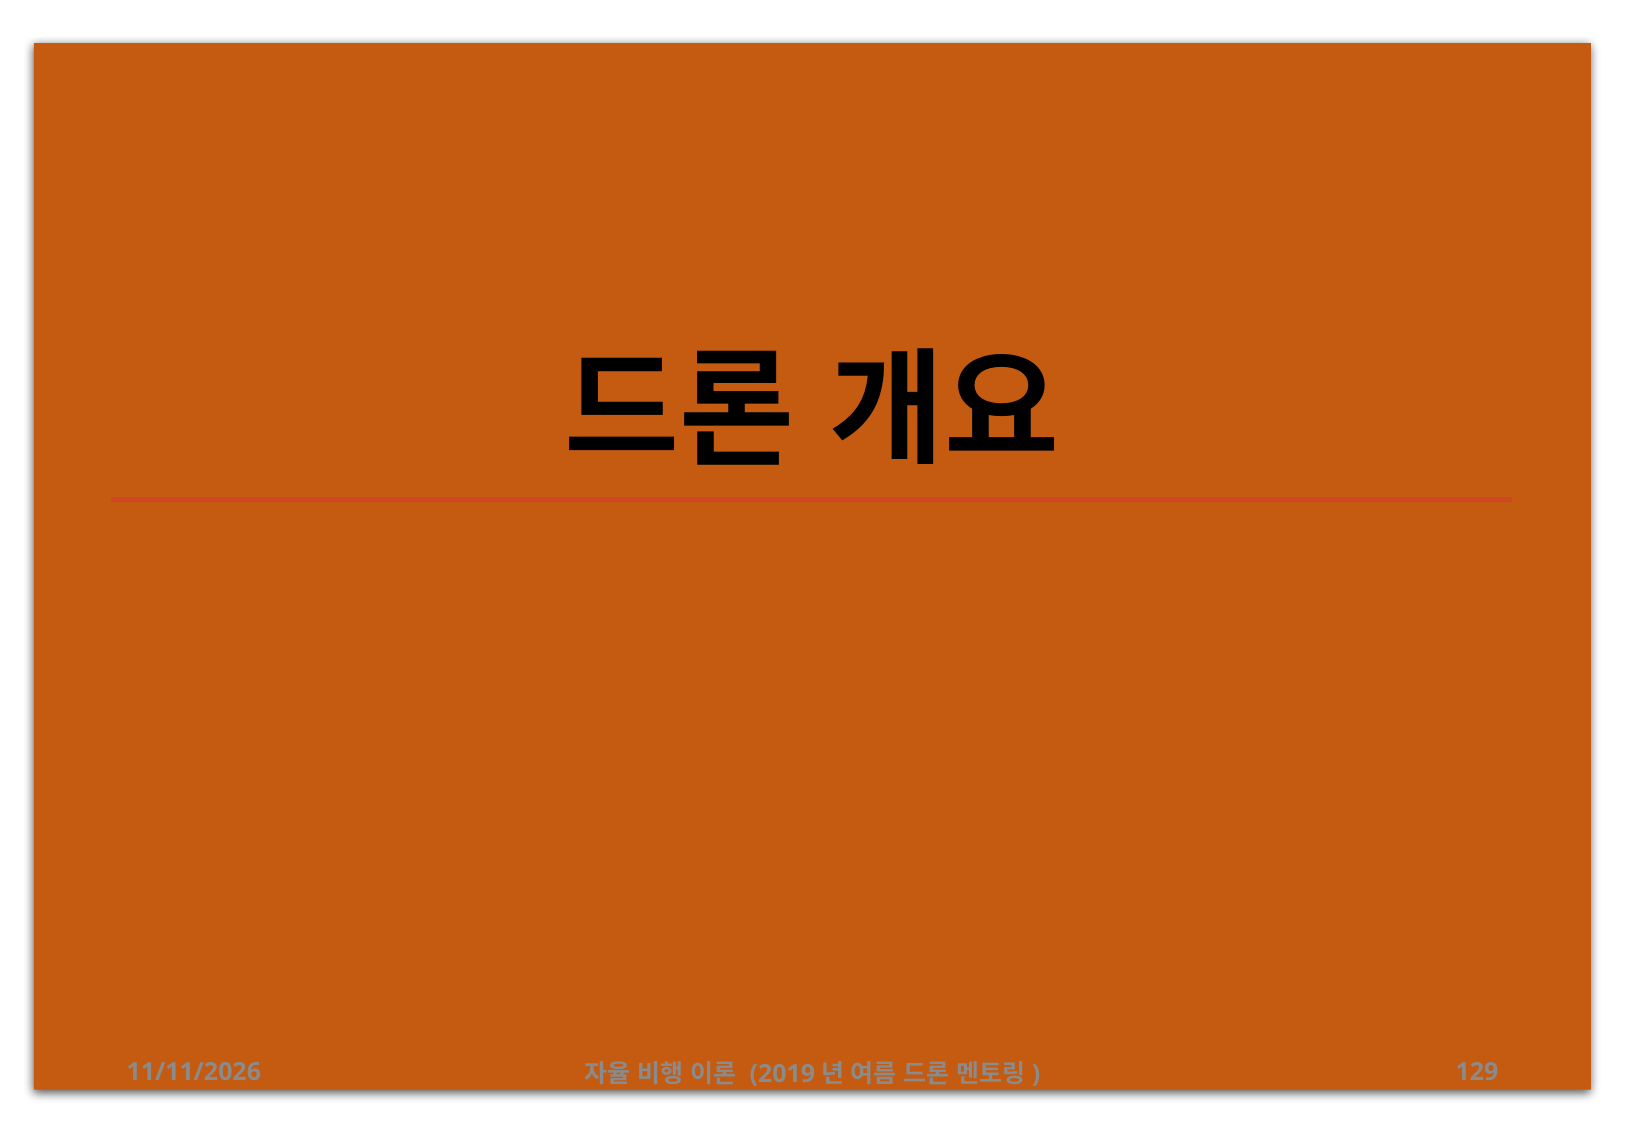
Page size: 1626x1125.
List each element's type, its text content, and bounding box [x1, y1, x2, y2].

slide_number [111, 1042, 303, 1103]
footer 자율 비행 이론 (2019년 여름 드론 멘토링) [538, 1042, 1087, 1103]
title 드론 개요 [110, 325, 1513, 500]
slide_number 129 [1433, 1042, 1514, 1103]
